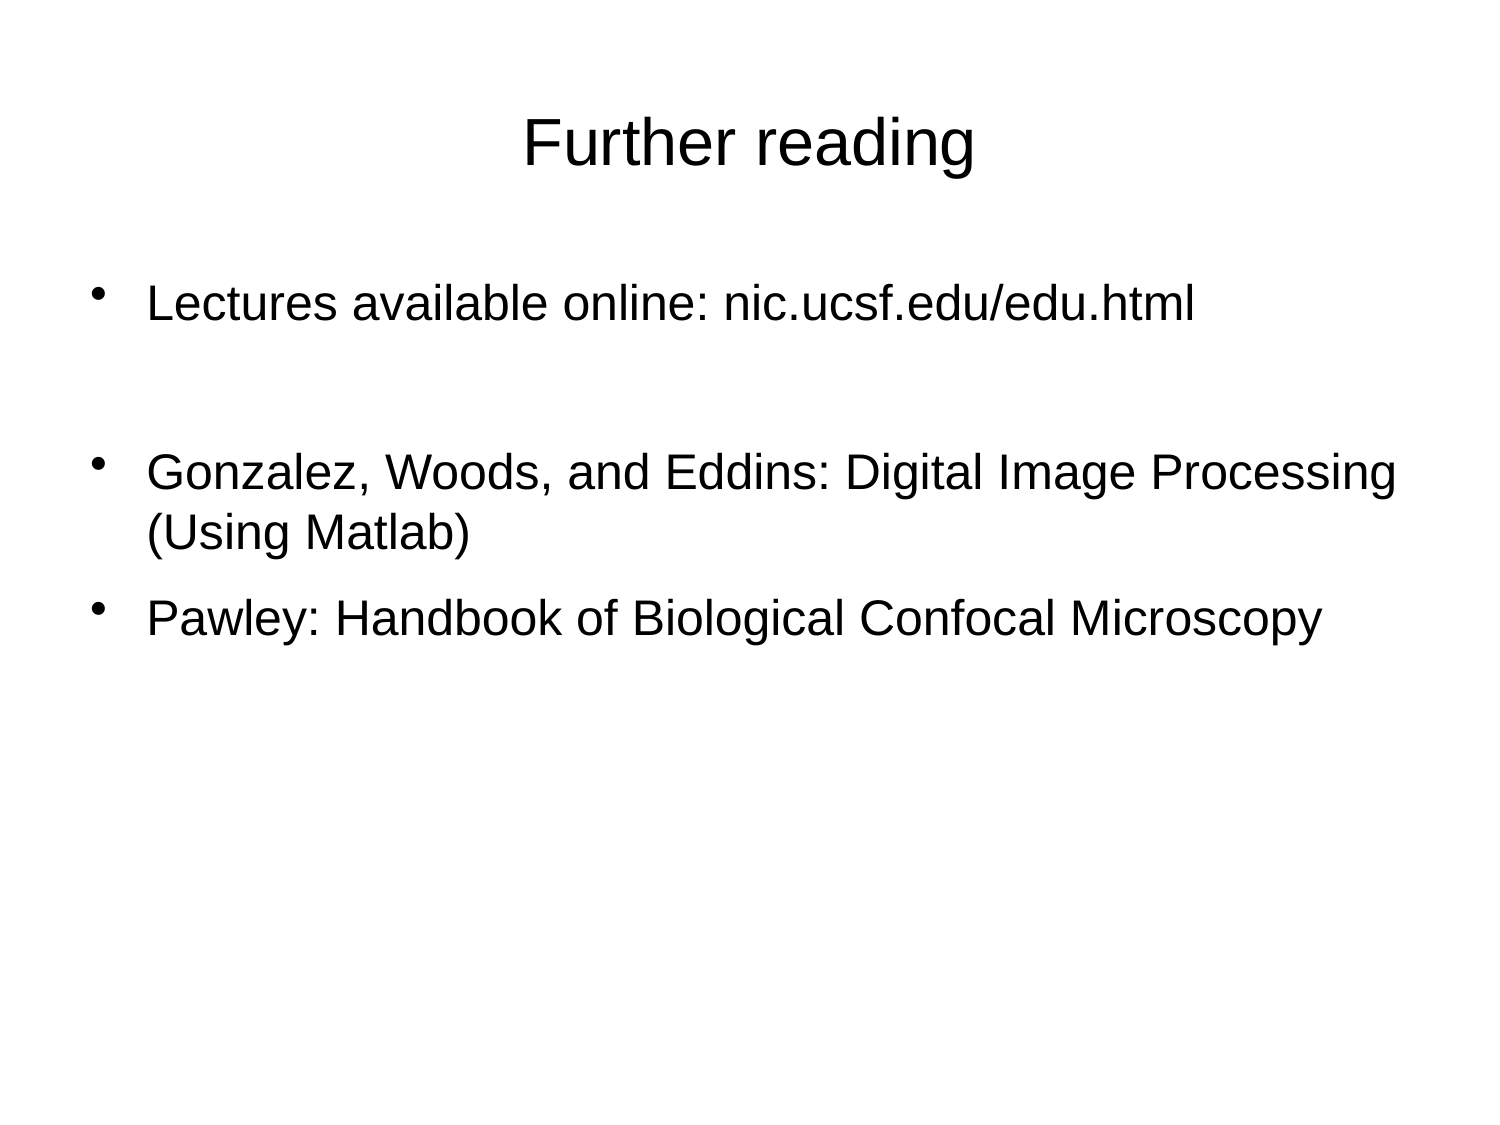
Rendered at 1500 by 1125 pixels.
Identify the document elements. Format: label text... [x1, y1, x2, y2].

title Further reading [74, 44, 1426, 233]
list Lectures available online: nic.ucsf.edu/edu.html Gonzalez, Woods, and Eddins: Digital Image Processing (Using Matlab) Pawley: Handbook of Biological Confocal Microscopy [74, 262, 1426, 1006]
